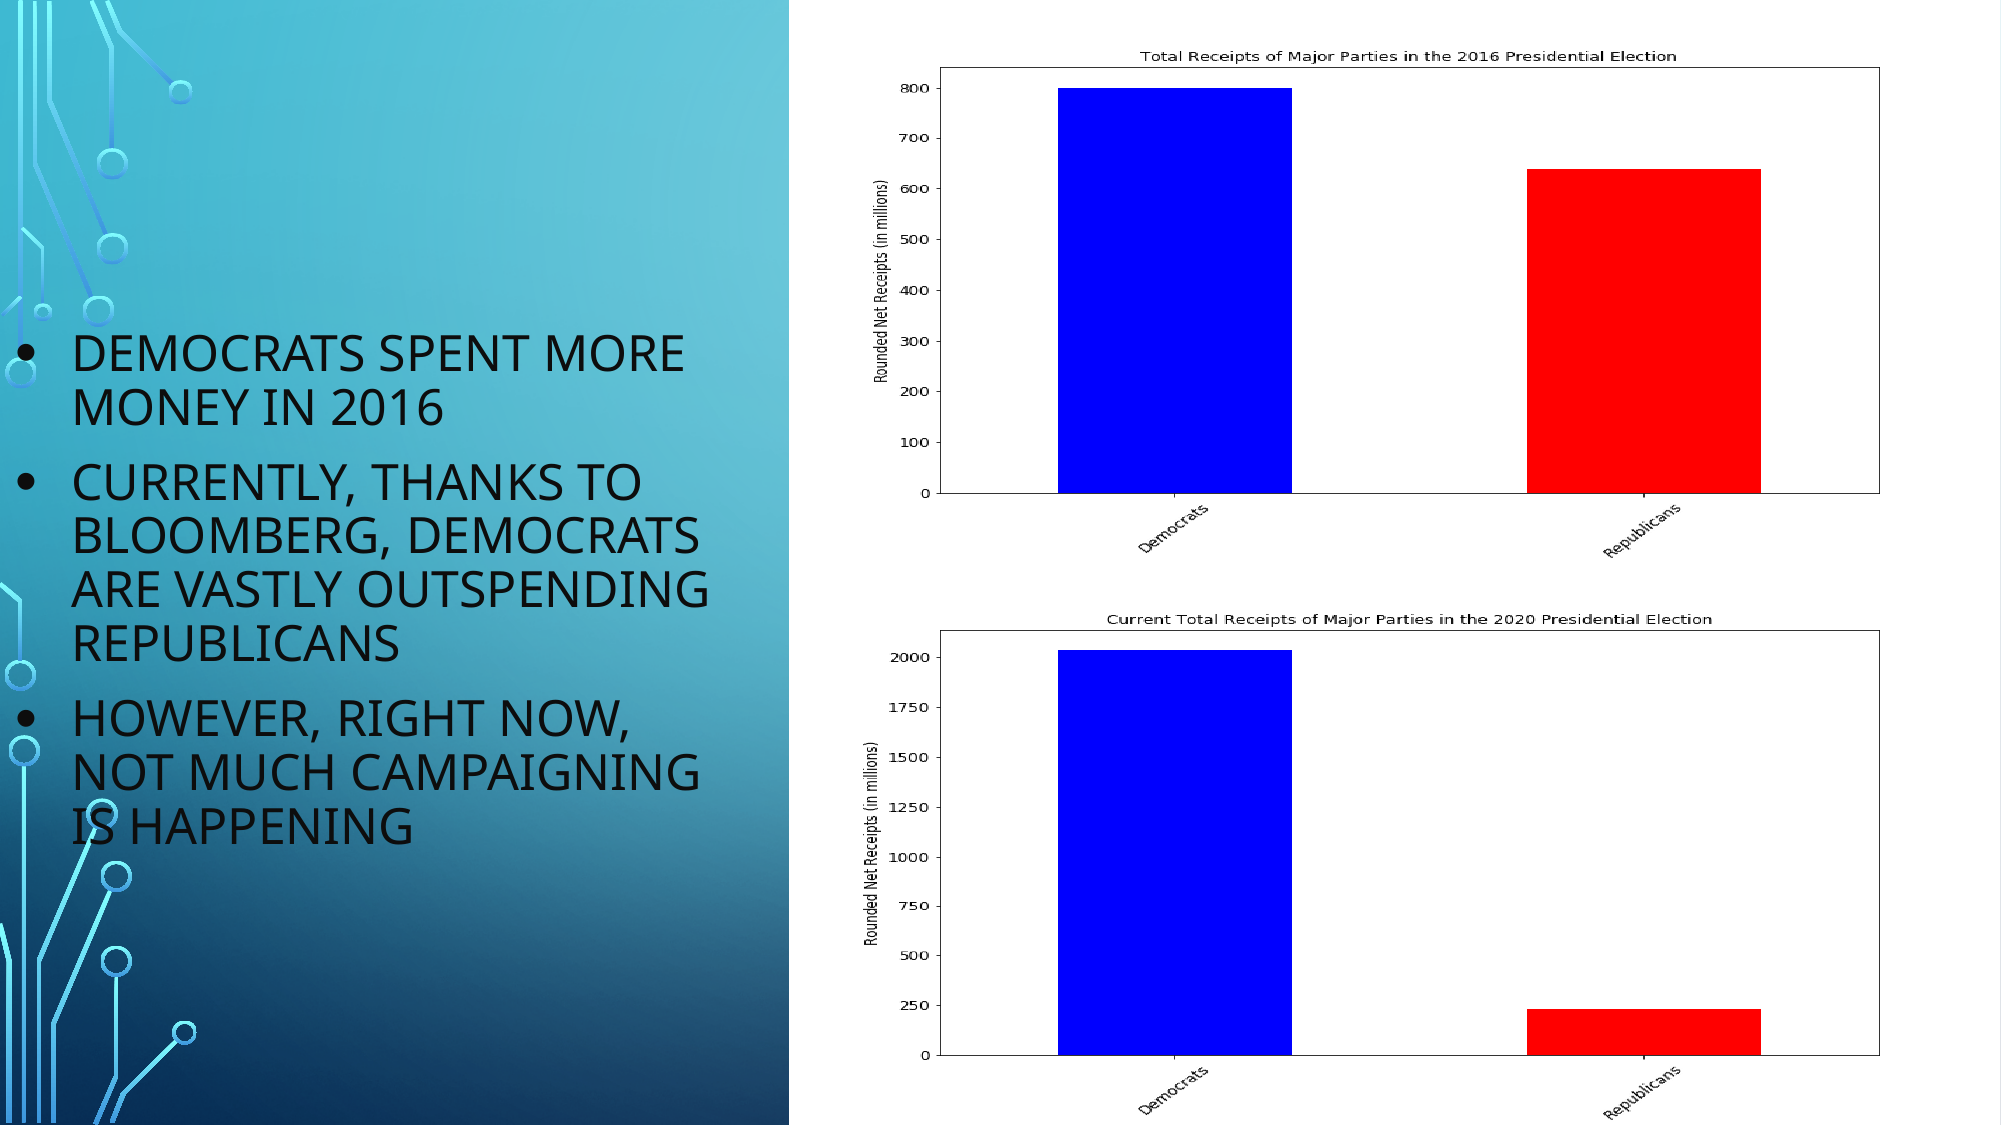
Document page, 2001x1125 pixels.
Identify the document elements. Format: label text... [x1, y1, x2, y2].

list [788, 0, 2000, 562]
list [788, 562, 2000, 1125]
list Democrats spent more money in 2016 Currently, thanks to Bloomberg, democrats are vastly outspending republicans However, right now, not much campaigning is happening [0, 0, 763, 863]
